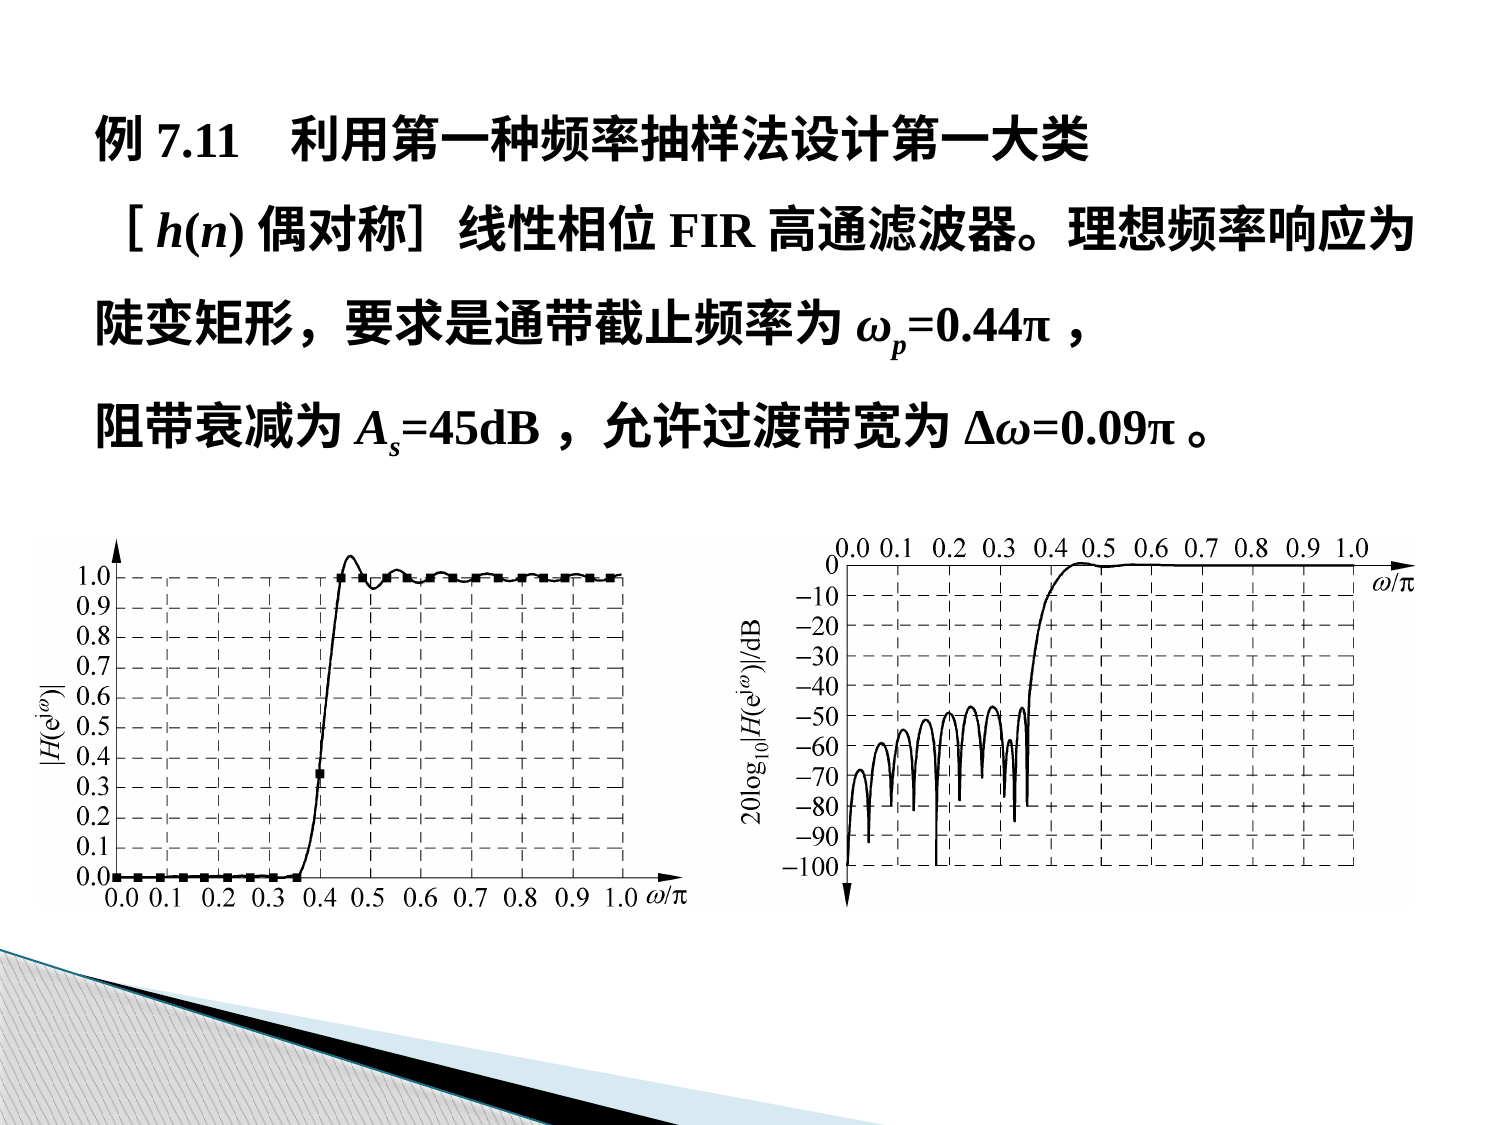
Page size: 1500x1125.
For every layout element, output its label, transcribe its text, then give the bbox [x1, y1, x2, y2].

text_box 例7.11 利用第一种频率抽样法设计第一大类 ［h(n)偶对称］线性相位FIR高通滤波器。理想频率响应为 陡变矩形，要求是通带截止频率为ωp=0.44π， 阻带衰减为As=45dB，允许过渡带宽为Δω=0.09π。 [79, 70, 1432, 470]
picture [34, 538, 1416, 908]
